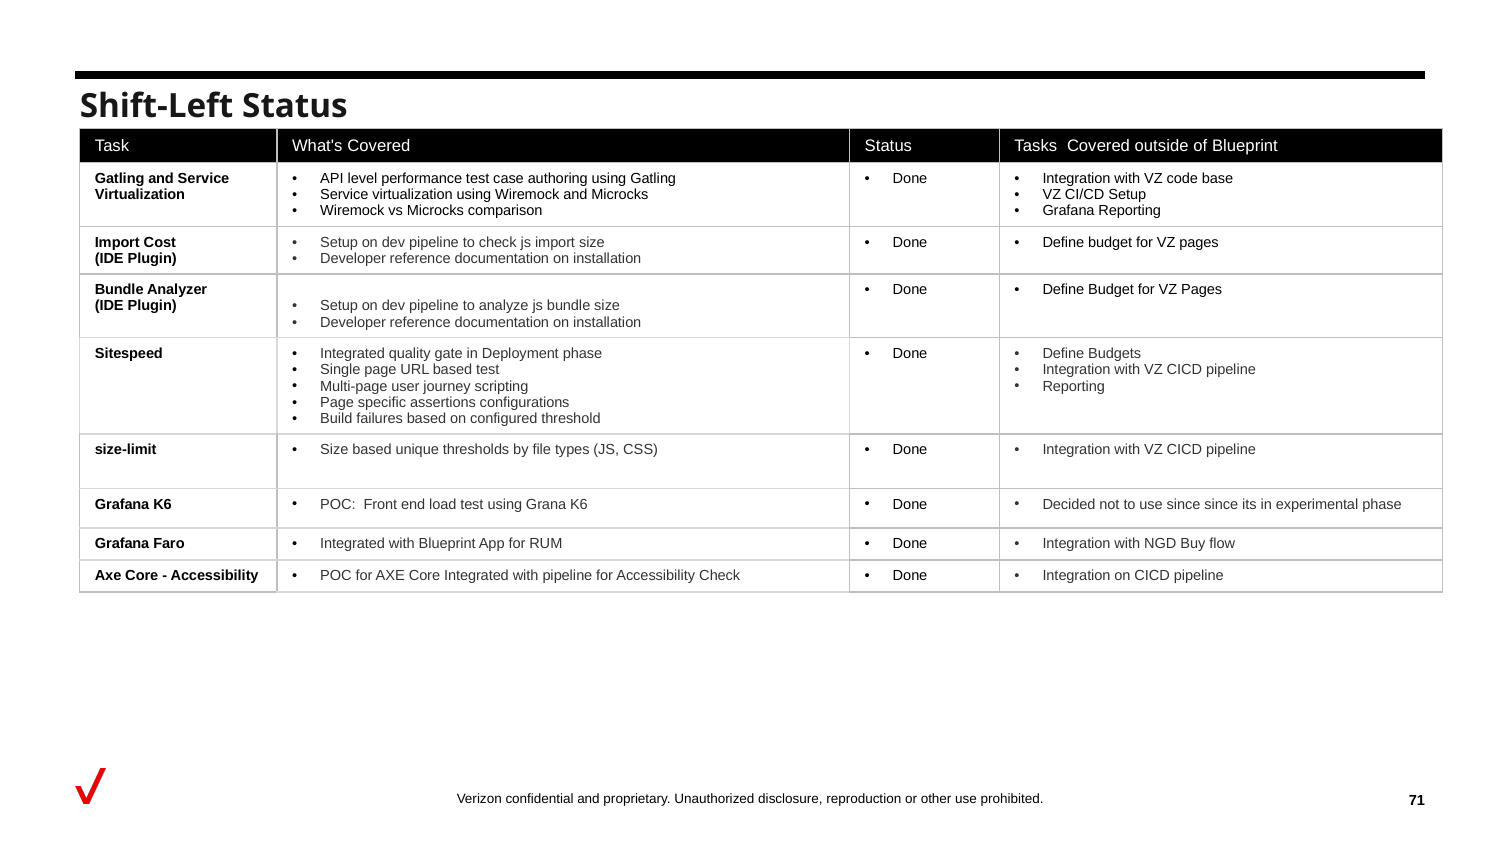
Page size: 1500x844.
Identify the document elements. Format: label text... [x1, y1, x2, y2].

table_header Task [80, 129, 276, 162]
picture [57, 750, 124, 822]
table_cell Done [850, 529, 999, 559]
table_cell Integration on CICD pipeline [1000, 561, 1442, 591]
table_cell Grafana K6 [80, 489, 276, 527]
table_cell POC for AXE Core Integrated with pipeline for Accessibility Check [278, 561, 849, 591]
table_cell Sitespeed [80, 338, 276, 433]
table_cell Decided not to use since since its in experimental phase [1000, 489, 1442, 527]
table_cell Integration with VZ code base VZ CI/CD Setup Grafana Reporting [1000, 163, 1442, 226]
table_cell Bundle Analyzer (IDE Plugin) [80, 275, 276, 337]
table_cell Integration with VZ CICD pipeline [1000, 435, 1442, 488]
table_cell Setup on dev pipeline to analyze js bundle size Developer reference documentation on installation [278, 275, 849, 337]
text_box Shift-Left Status [79, 81, 1473, 129]
table_cell Done [850, 275, 999, 337]
table_cell Define budget for VZ pages [1000, 227, 1442, 273]
table_cell Done [850, 489, 999, 527]
table_cell Integrated quality gate in Deployment phase Single page URL based test Multi-page user journey scripting Page specific assertions configurations Build failures based on configured threshold [278, 338, 849, 433]
table_cell Done [850, 435, 999, 488]
table_header Status [850, 129, 999, 162]
table_cell Done [850, 561, 999, 591]
table_cell API level performance test case authoring using Gatling Service virtualization using Wiremock and Microcks Wiremock vs Microcks comparison [278, 163, 849, 226]
table_cell Import Cost (IDE Plugin) [80, 227, 276, 273]
table_cell Grafana Faro [80, 529, 276, 559]
slide_number ‹#› [1387, 771, 1425, 809]
table_cell Done [850, 227, 999, 273]
table_cell Setup on dev pipeline to check js import size Developer reference documentation on installation [278, 227, 849, 273]
table_cell Integrated with Blueprint App for RUM [278, 529, 849, 559]
table_cell Done [850, 163, 999, 226]
table_cell Axe Core - Accessibility [80, 561, 276, 591]
table_header What's Covered [278, 129, 849, 162]
table_cell Define Budget for VZ Pages [1000, 275, 1442, 337]
table_cell size-limit [80, 435, 276, 488]
table_cell Integration with NGD Buy flow [1000, 529, 1442, 559]
table_cell Size based unique thresholds by file types (JS, CSS) [278, 435, 849, 488]
table_cell Define Budgets Integration with VZ CICD pipeline Reporting [1000, 338, 1442, 433]
table_cell Gatling and Service Virtualization [80, 163, 276, 226]
table_cell Done [850, 338, 999, 433]
table_header Tasks Covered outside of Blueprint [1000, 129, 1442, 162]
table_cell POC: Front end load test using Grana K6 [278, 489, 849, 527]
